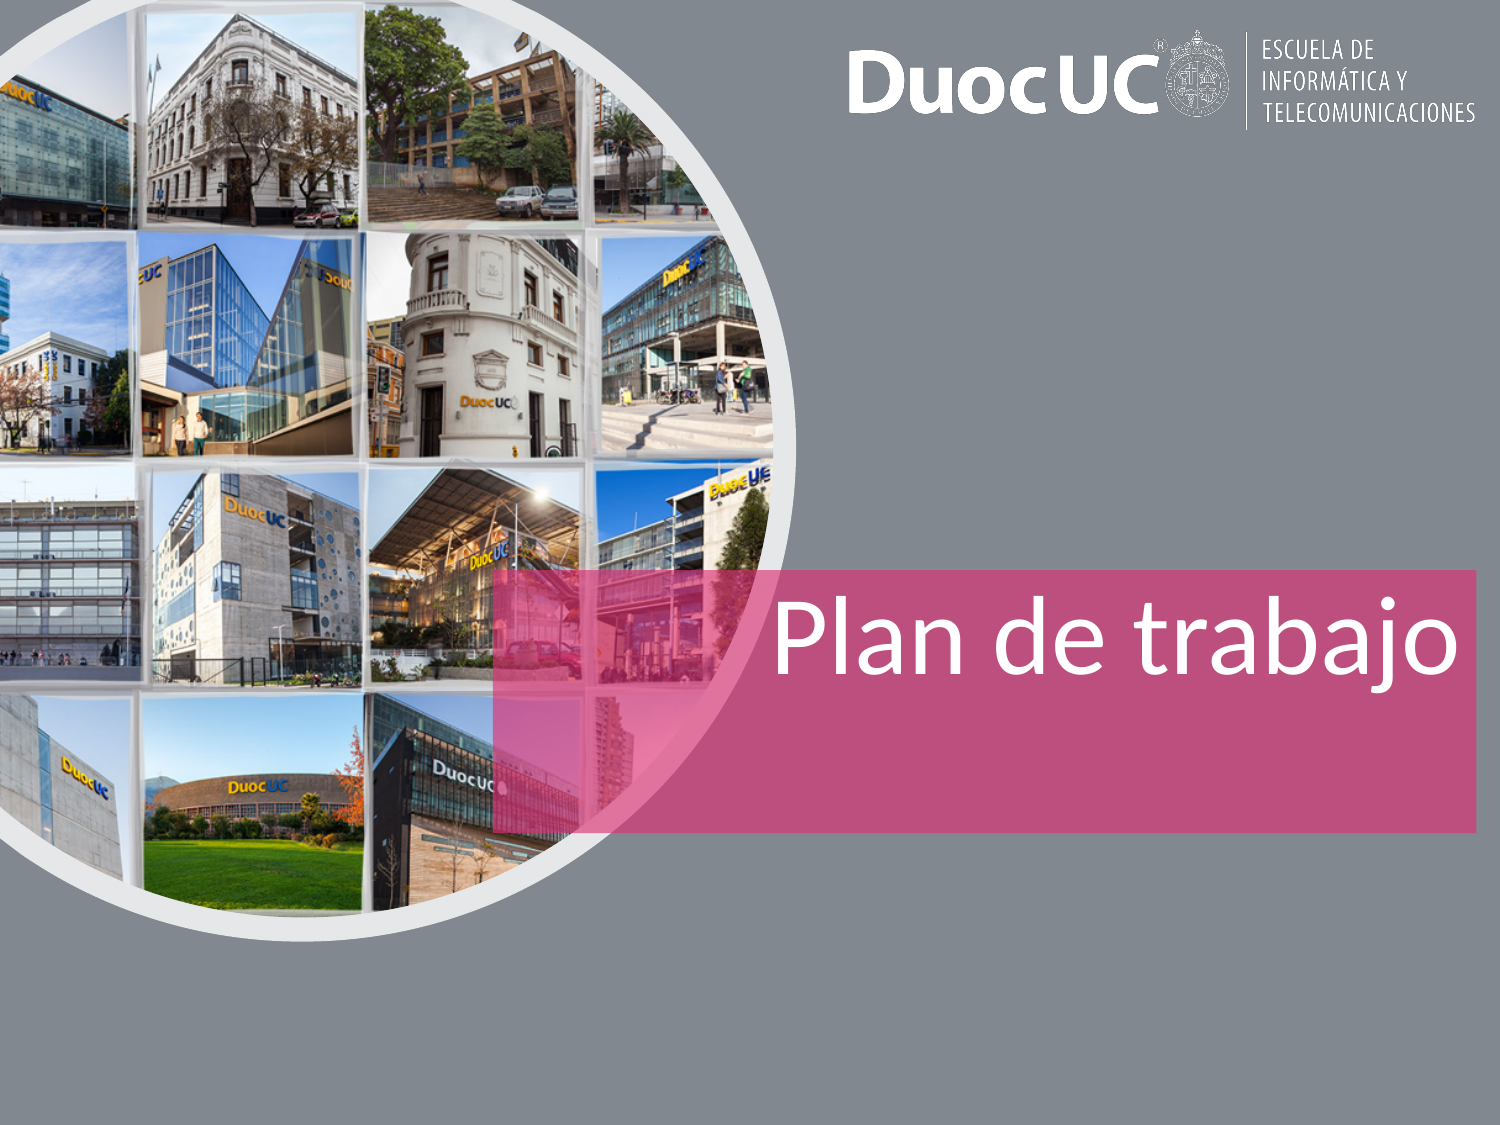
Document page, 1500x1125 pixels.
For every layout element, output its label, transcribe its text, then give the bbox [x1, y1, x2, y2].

title Plan de trabajo [492, 570, 1477, 834]
picture [849, 30, 1475, 130]
picture [0, 0, 774, 918]
